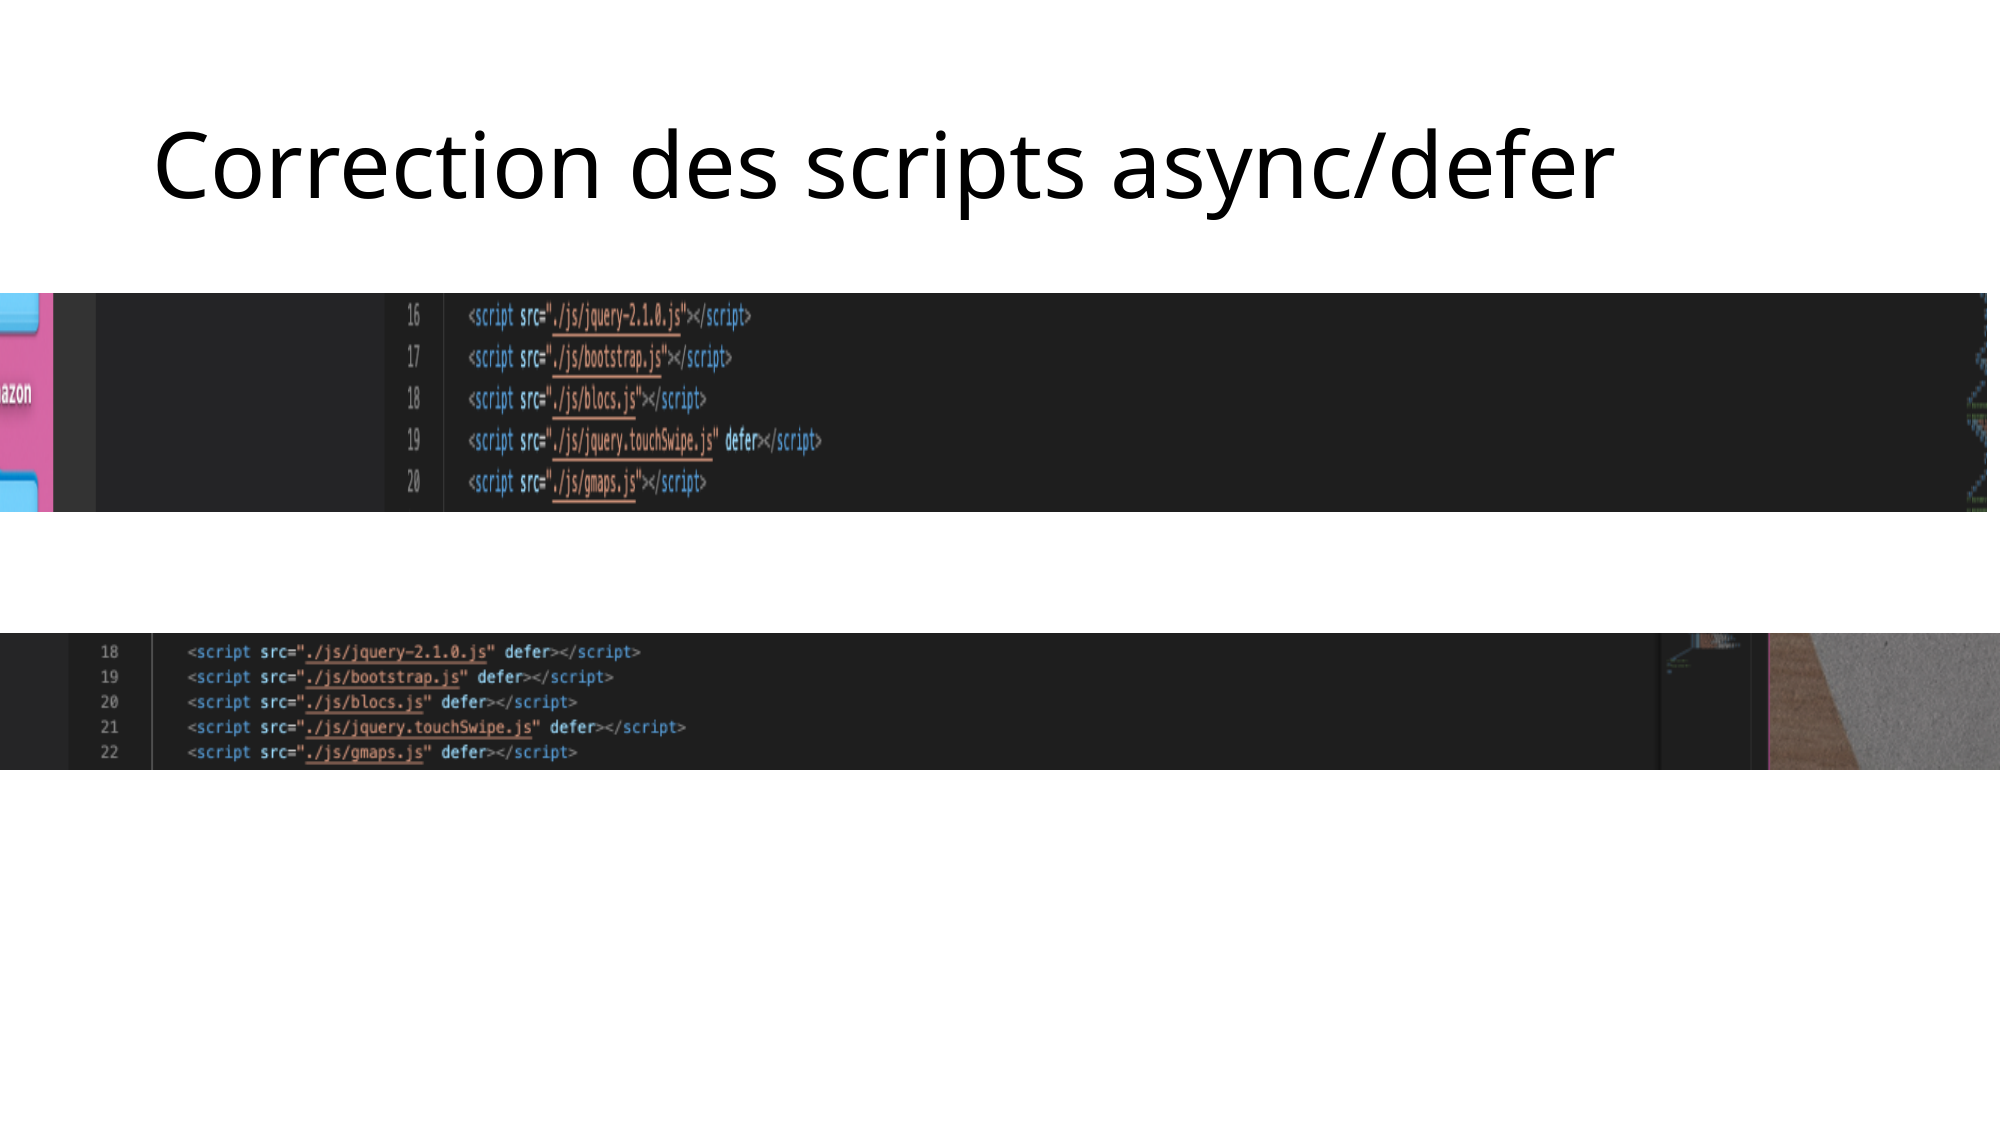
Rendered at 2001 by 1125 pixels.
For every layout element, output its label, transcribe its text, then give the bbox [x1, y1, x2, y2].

title Correction des scripts async/defer [137, 59, 1863, 278]
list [0, 633, 2000, 770]
picture [0, 293, 1987, 512]
